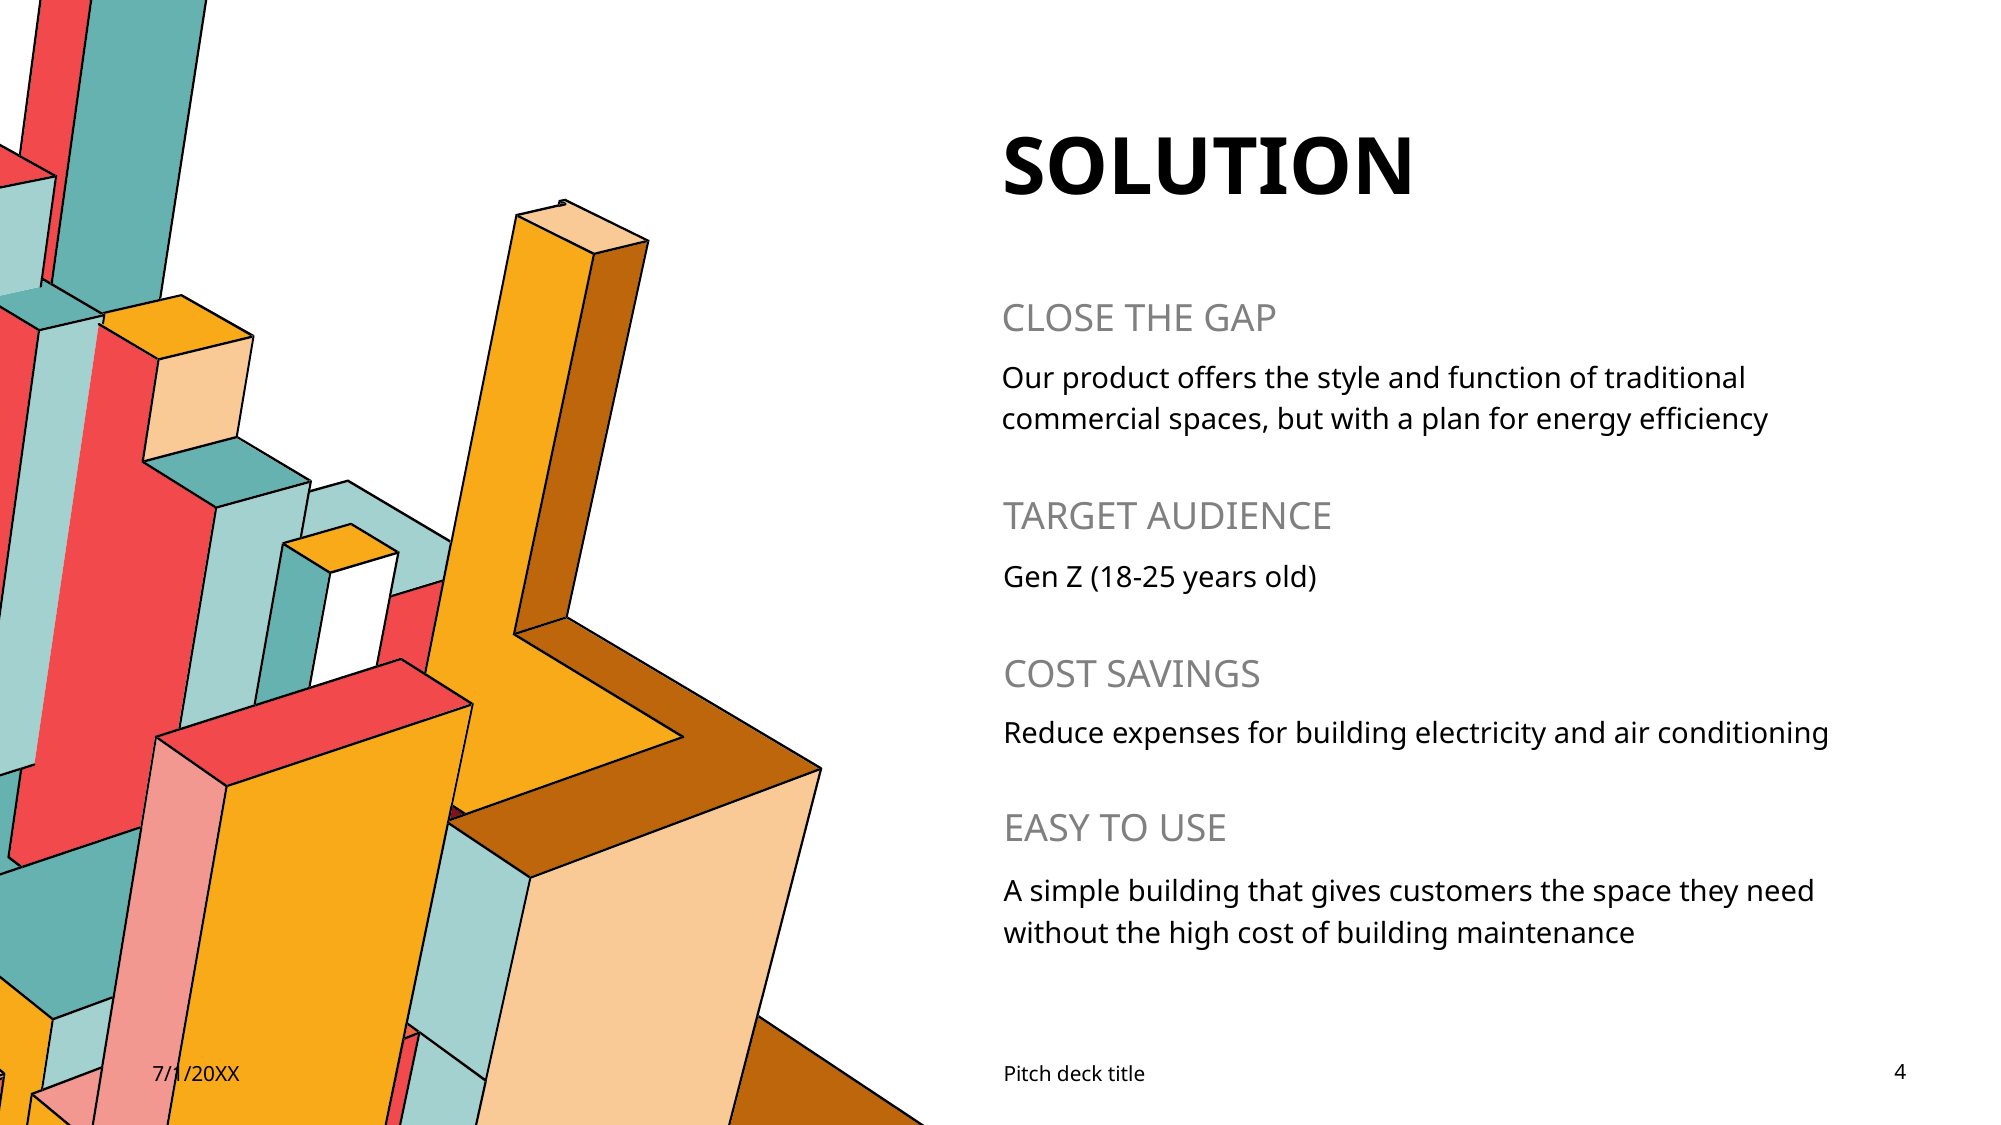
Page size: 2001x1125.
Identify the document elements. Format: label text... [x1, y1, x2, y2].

list CLOSE THE GAP [986, 277, 1917, 338]
title SOLUTION [987, 59, 1917, 277]
list Gen Z (18-25 years old) [988, 544, 1918, 605]
list EASY TO USE [988, 787, 1919, 848]
list Reduce expenses for building electricity and air conditioning [988, 700, 1919, 761]
footer Pitch deck title [988, 1042, 1484, 1103]
list Our product offers the style and function of traditional commercial spaces, but with a plan for energy efficiency [986, 345, 1917, 450]
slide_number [137, 1042, 588, 1103]
list A simple building that gives customers the space they need without the high cost of building maintenance [988, 858, 1919, 963]
list COST SAVINGS [988, 633, 1919, 693]
slide_number 4 [1651, 1042, 1922, 1103]
list TARGET AUDIENCE [988, 475, 1918, 536]
